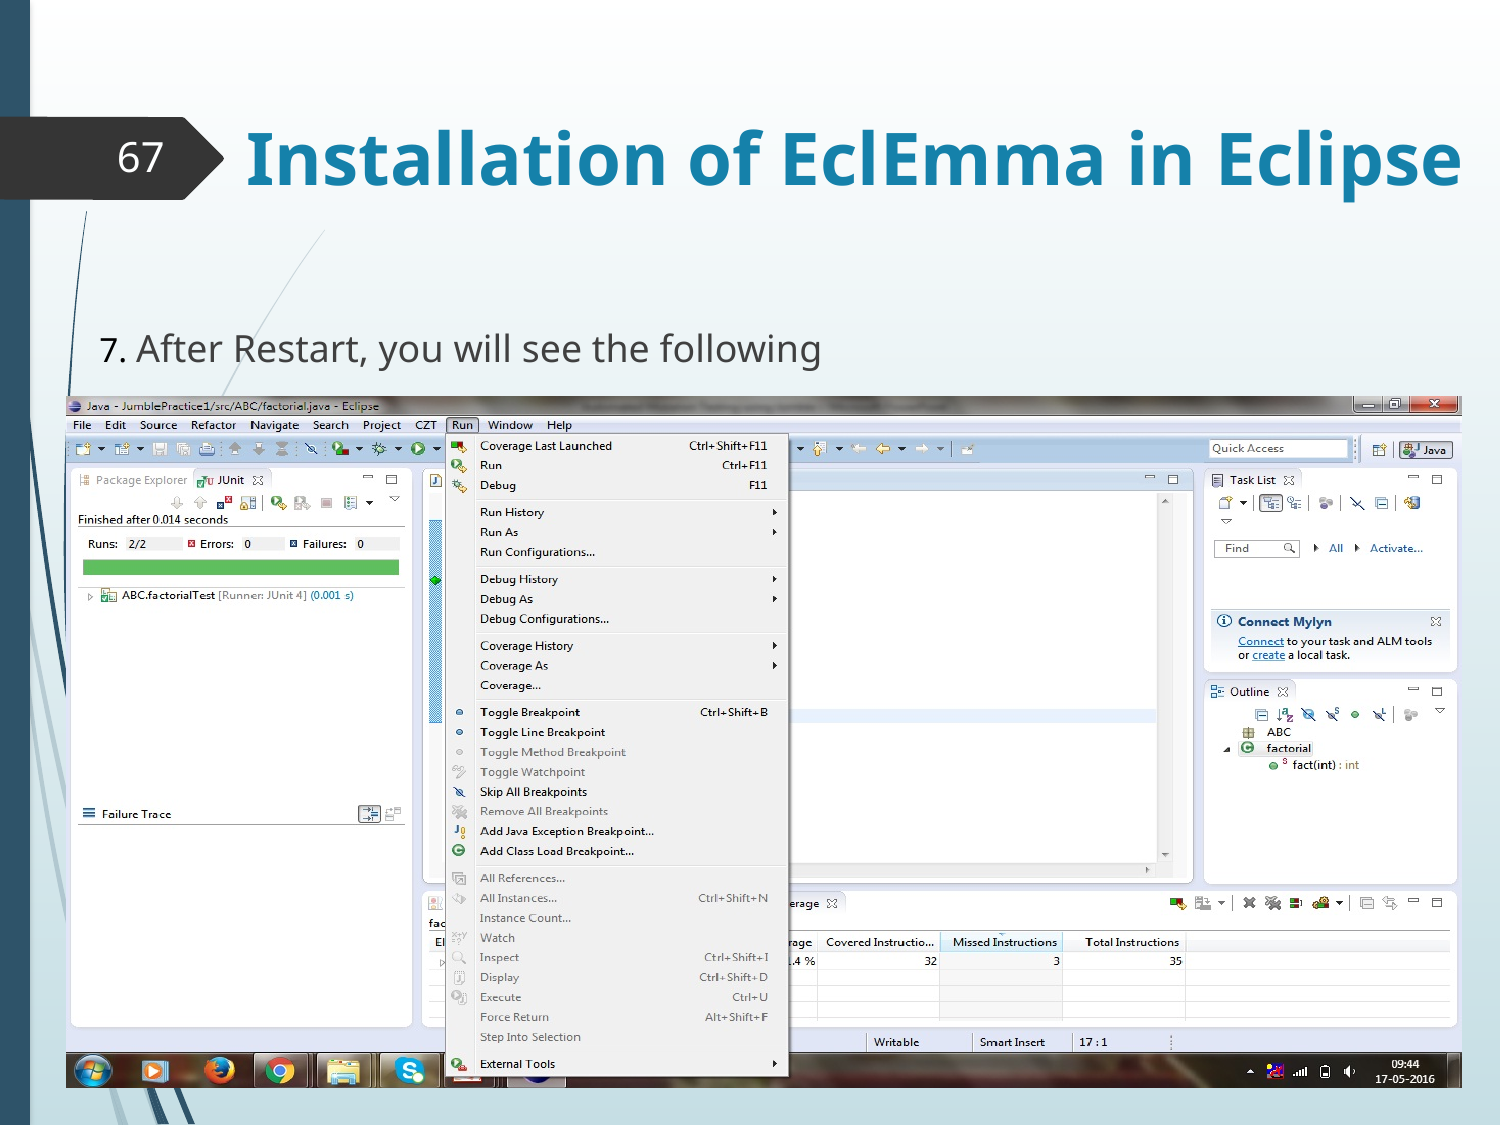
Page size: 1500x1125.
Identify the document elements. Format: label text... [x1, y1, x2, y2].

title Installation of EclEmma in Eclipse [230, 105, 1500, 214]
slide_number 67 [83, 129, 180, 190]
picture [66, 395, 1463, 1089]
text_box 7. After Restart, you will see the following [66, 317, 1500, 895]
